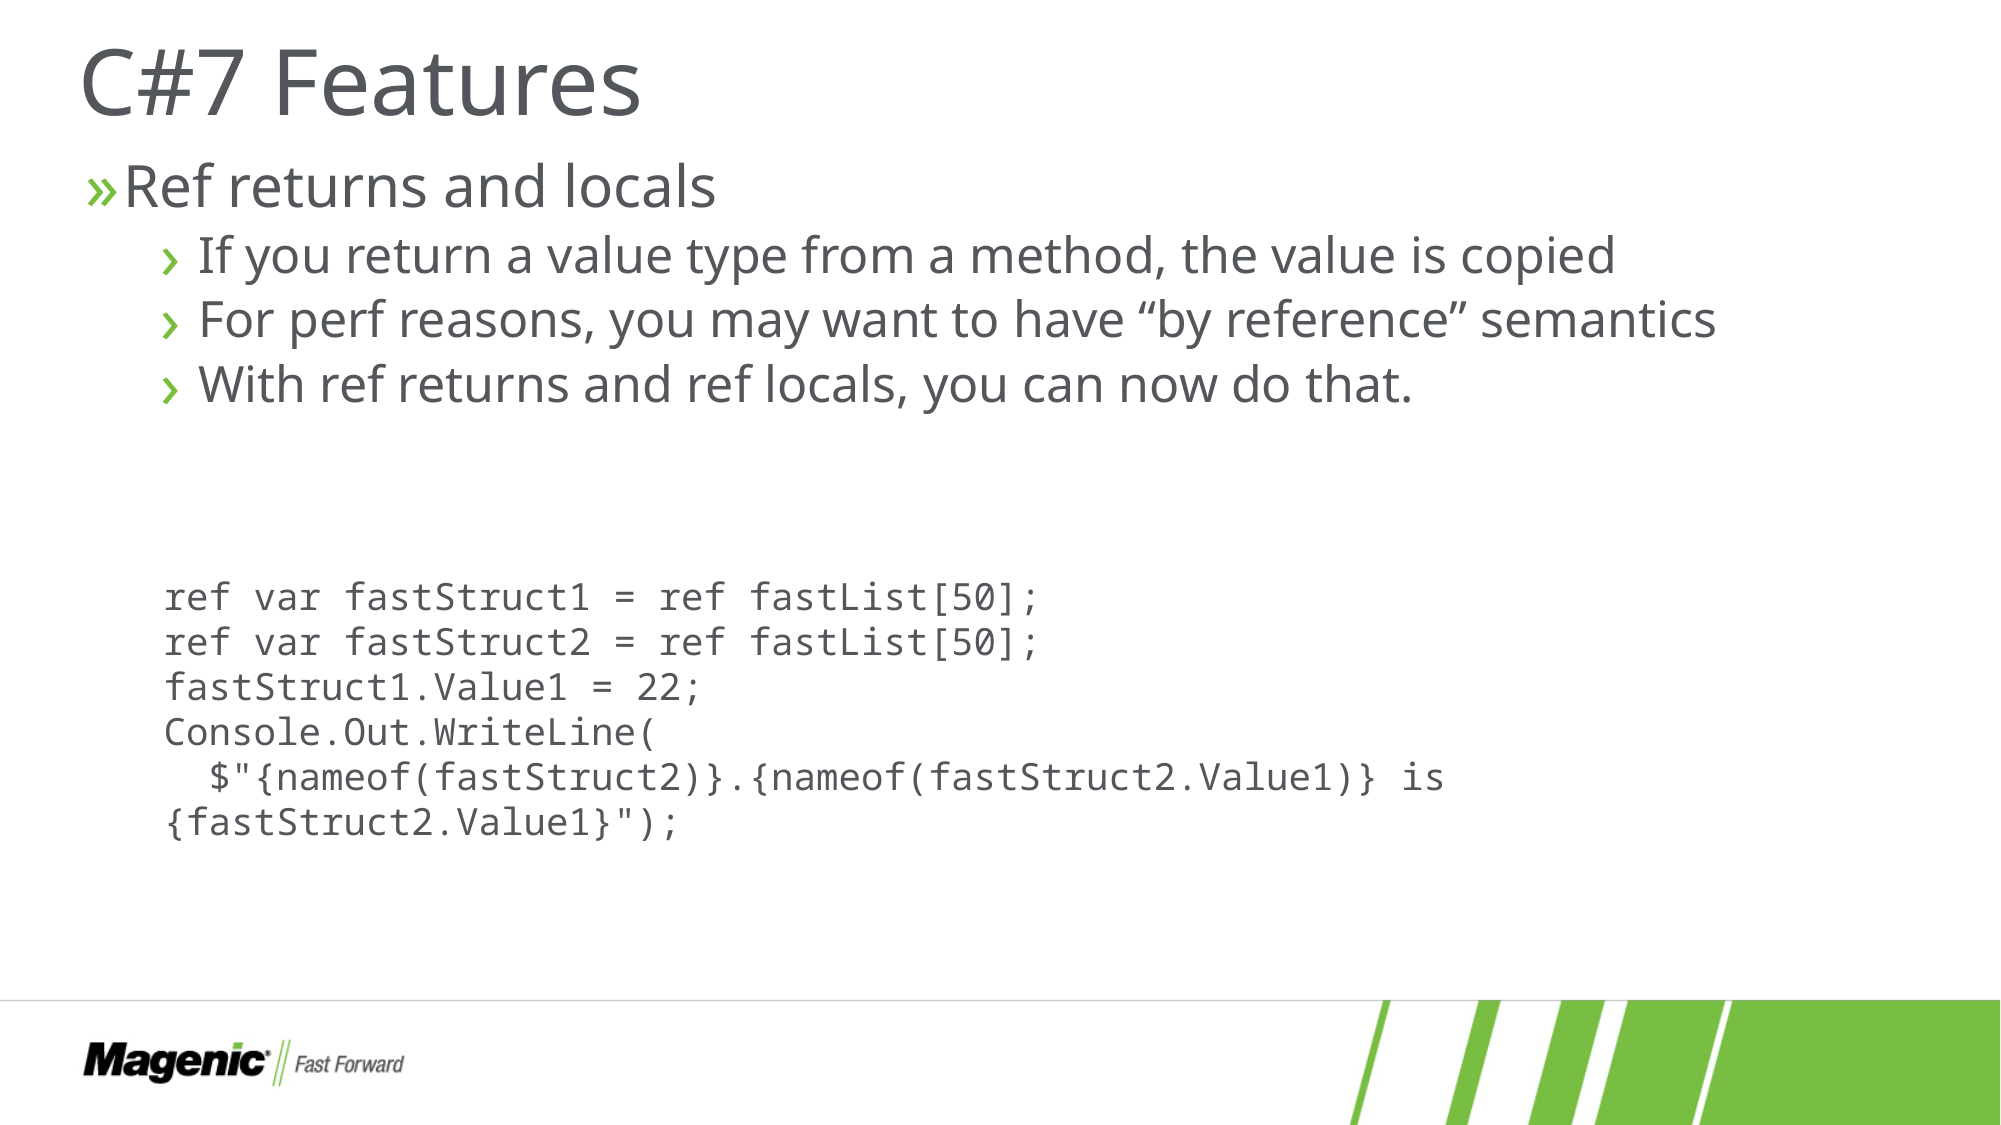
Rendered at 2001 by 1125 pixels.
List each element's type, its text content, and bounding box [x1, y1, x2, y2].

title C#7 Features [63, 41, 1938, 131]
text_box ref var fastStruct1 = ref fastList[50]; ref var fastStruct2 = ref fastList[50]; fastStruct1.Value1 = 22; Console.Out.WriteLine( $"{nameof(fastStruct2)}.{nameof(fastStruct2.Value1)} is {fastStruct2.Value1}"); [148, 565, 1868, 850]
list Ref returns and locals If you return a value type from a method, the value is copied For perf reasons, you may want to have “by reference” semantics With ref returns and ref locals, you can now do that. [70, 149, 1946, 939]
picture [0, 0, 2001, 1125]
